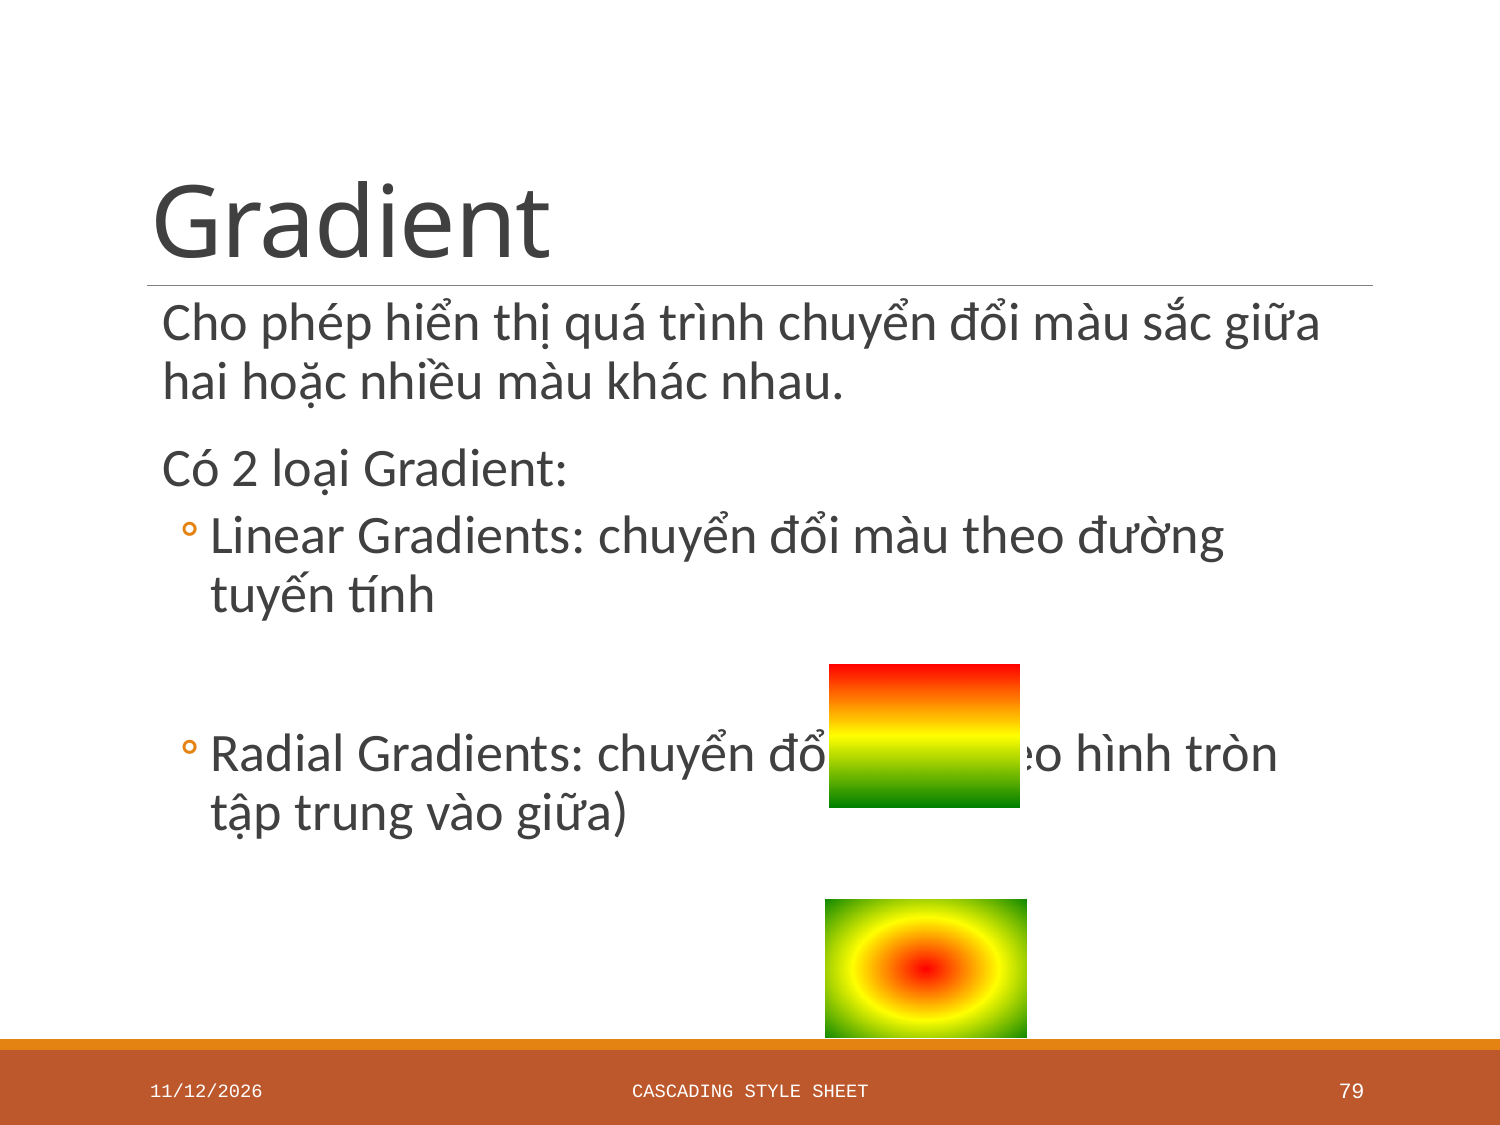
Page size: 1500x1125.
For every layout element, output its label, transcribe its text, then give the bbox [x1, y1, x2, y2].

title Gradient [135, 47, 1373, 285]
list Cho phép hiển thị quá trình chuyển đổi màu sắc giữa hai hoặc nhiều màu khác nhau. Có 2 loại Gradient: Linear Gradients: chuyển đổi màu theo đường tuyến tính Radial Gradients: chuyển đổi màu theo hình tròn tập trung vào giữa) [147, 286, 1325, 1038]
slide_number 79 [1218, 1059, 1380, 1120]
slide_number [135, 1059, 440, 1120]
picture [825, 661, 1027, 810]
picture [824, 899, 1027, 1038]
footer Cascading Style Sheet [453, 1059, 1047, 1120]
